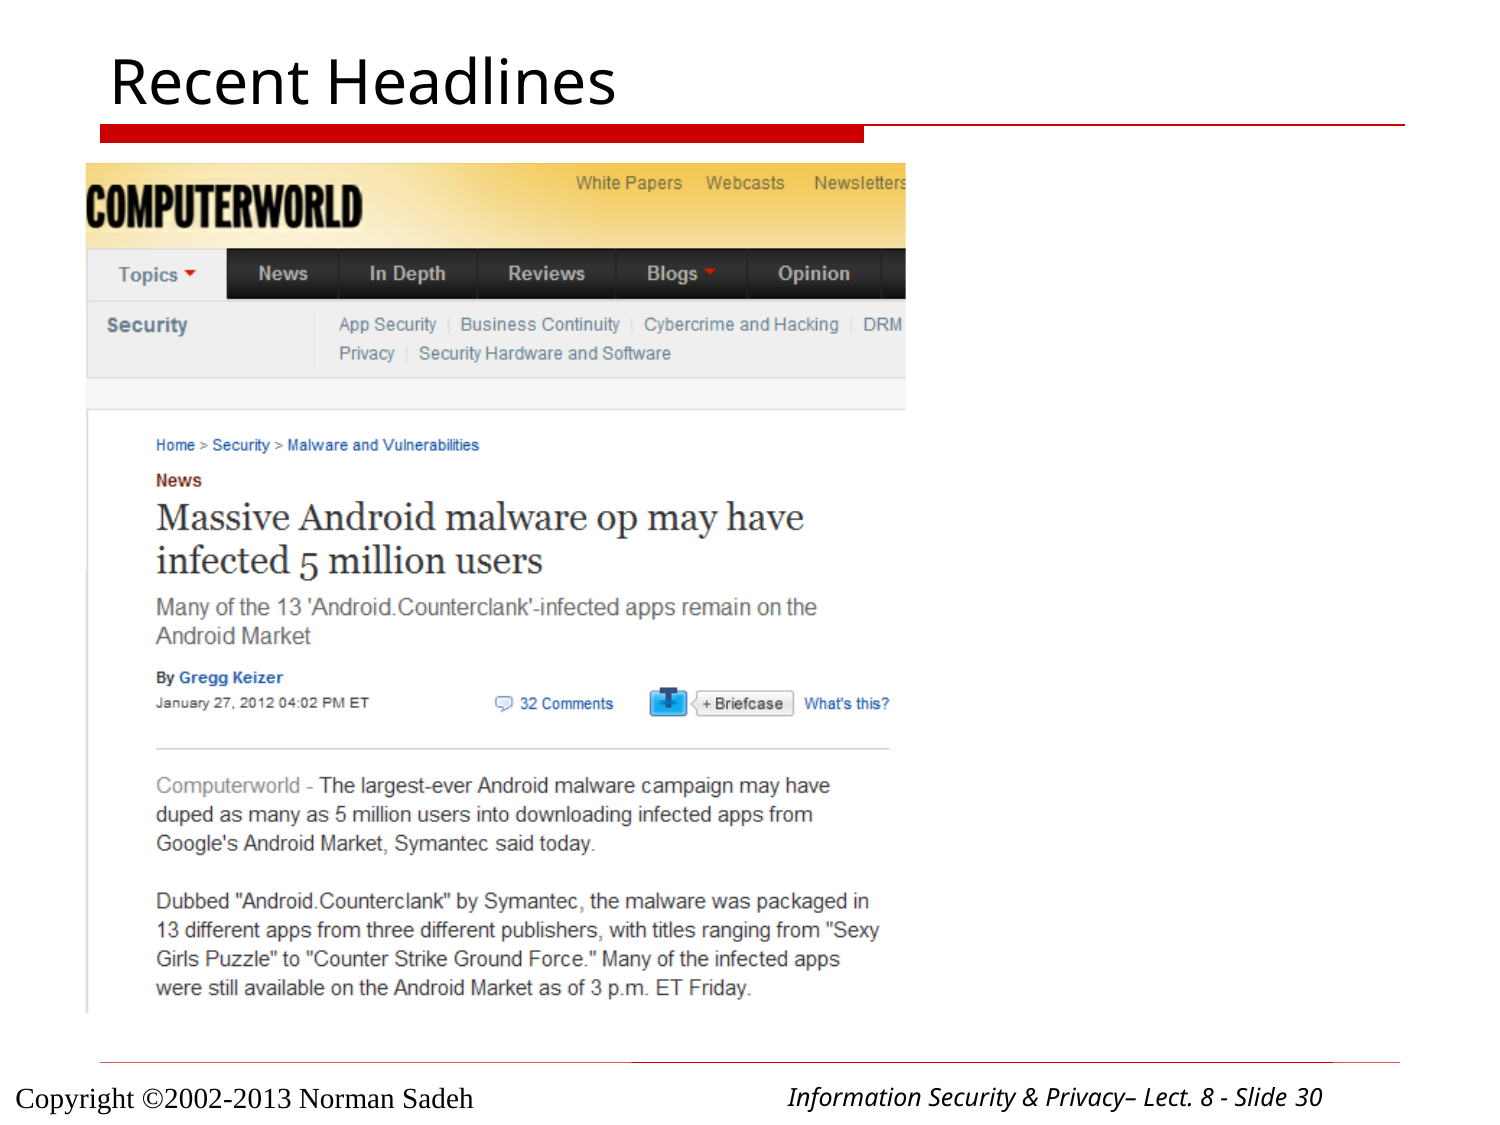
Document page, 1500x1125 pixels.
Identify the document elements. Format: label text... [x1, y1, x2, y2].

title Recent Headlines [93, 24, 1407, 126]
picture [85, 163, 906, 1013]
